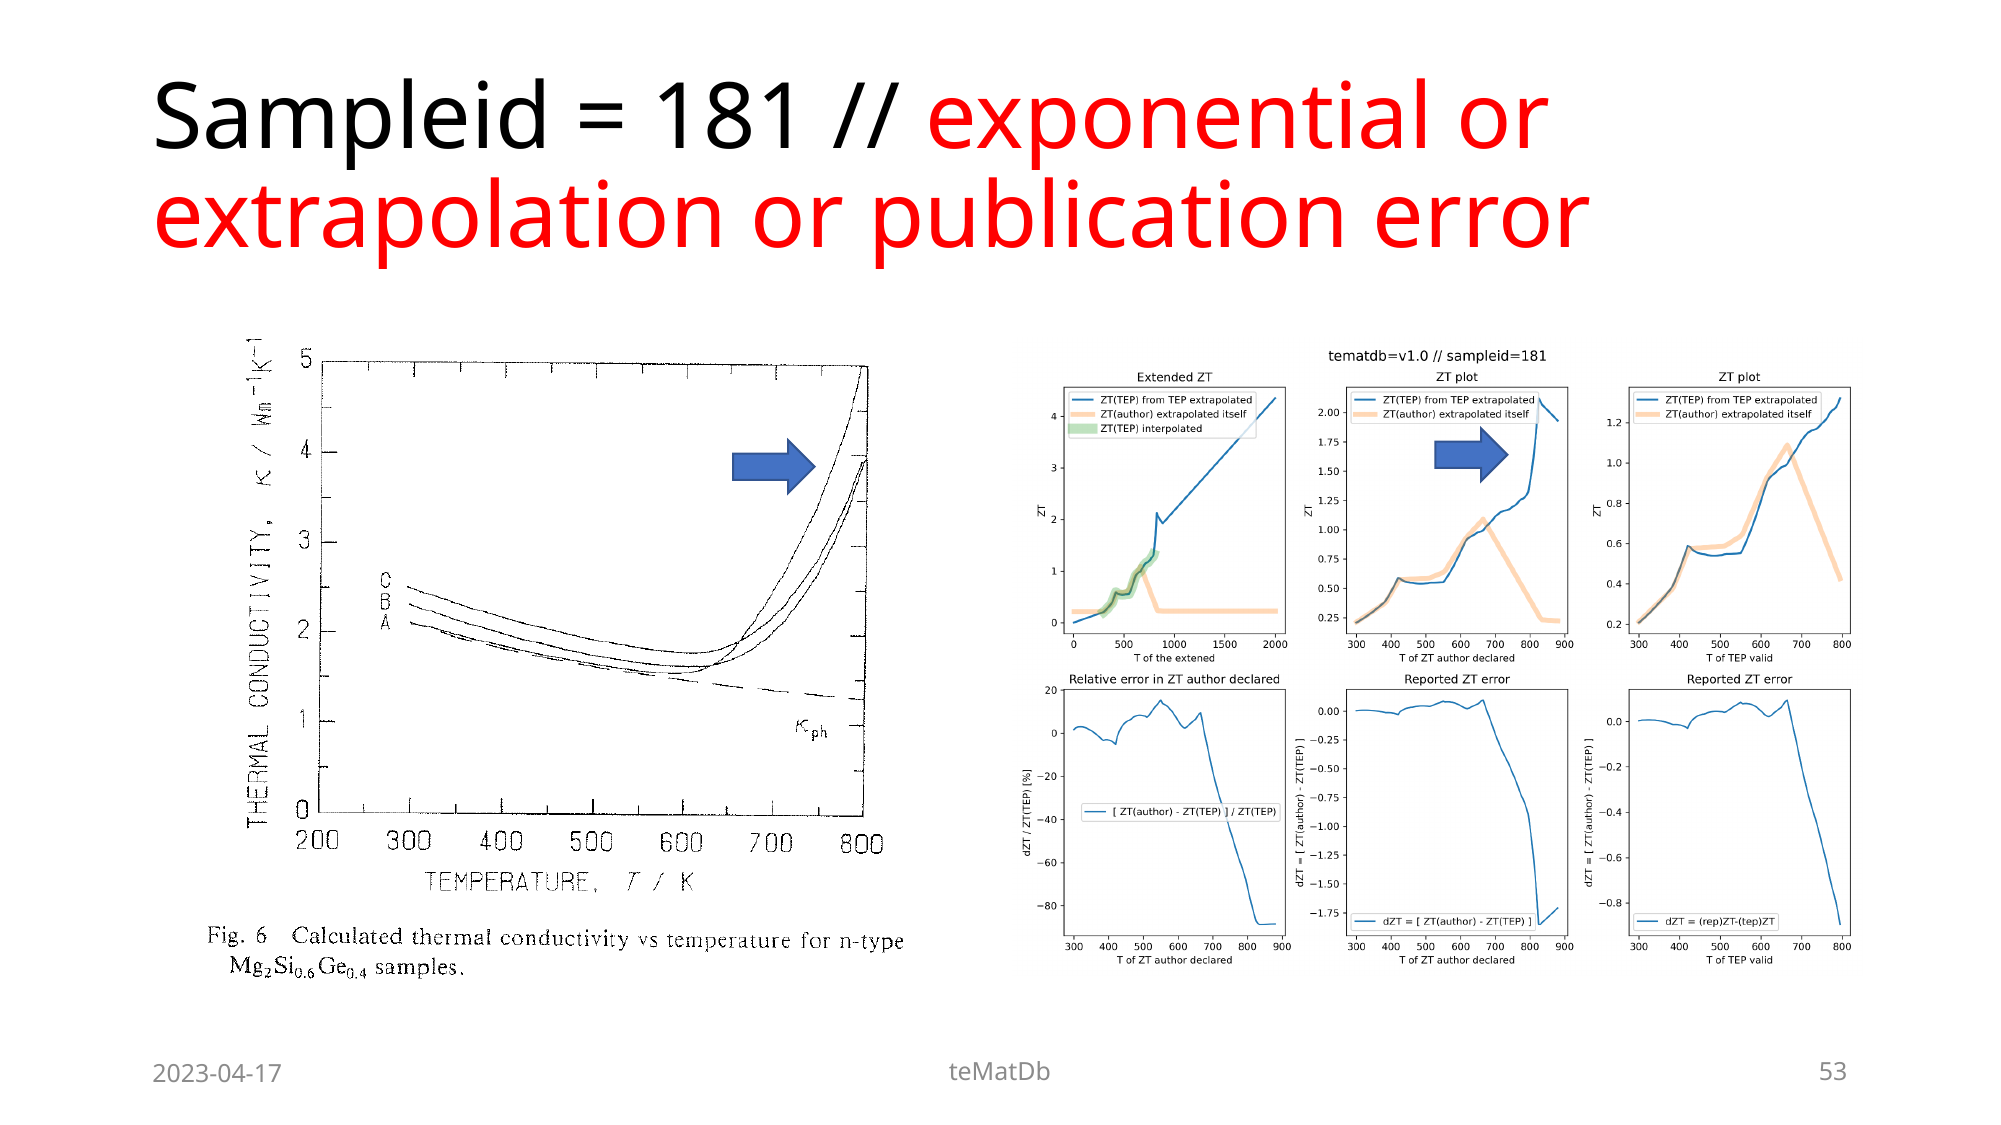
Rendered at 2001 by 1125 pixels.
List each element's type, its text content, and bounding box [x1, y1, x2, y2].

footer teMatDb [662, 1042, 1338, 1103]
title Sampleid = 181 // exponential or extrapolation or publication error [137, 59, 1863, 278]
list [193, 299, 932, 1014]
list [1012, 337, 1863, 976]
slide_number 53 [1412, 1042, 1863, 1103]
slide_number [137, 1042, 588, 1103]
